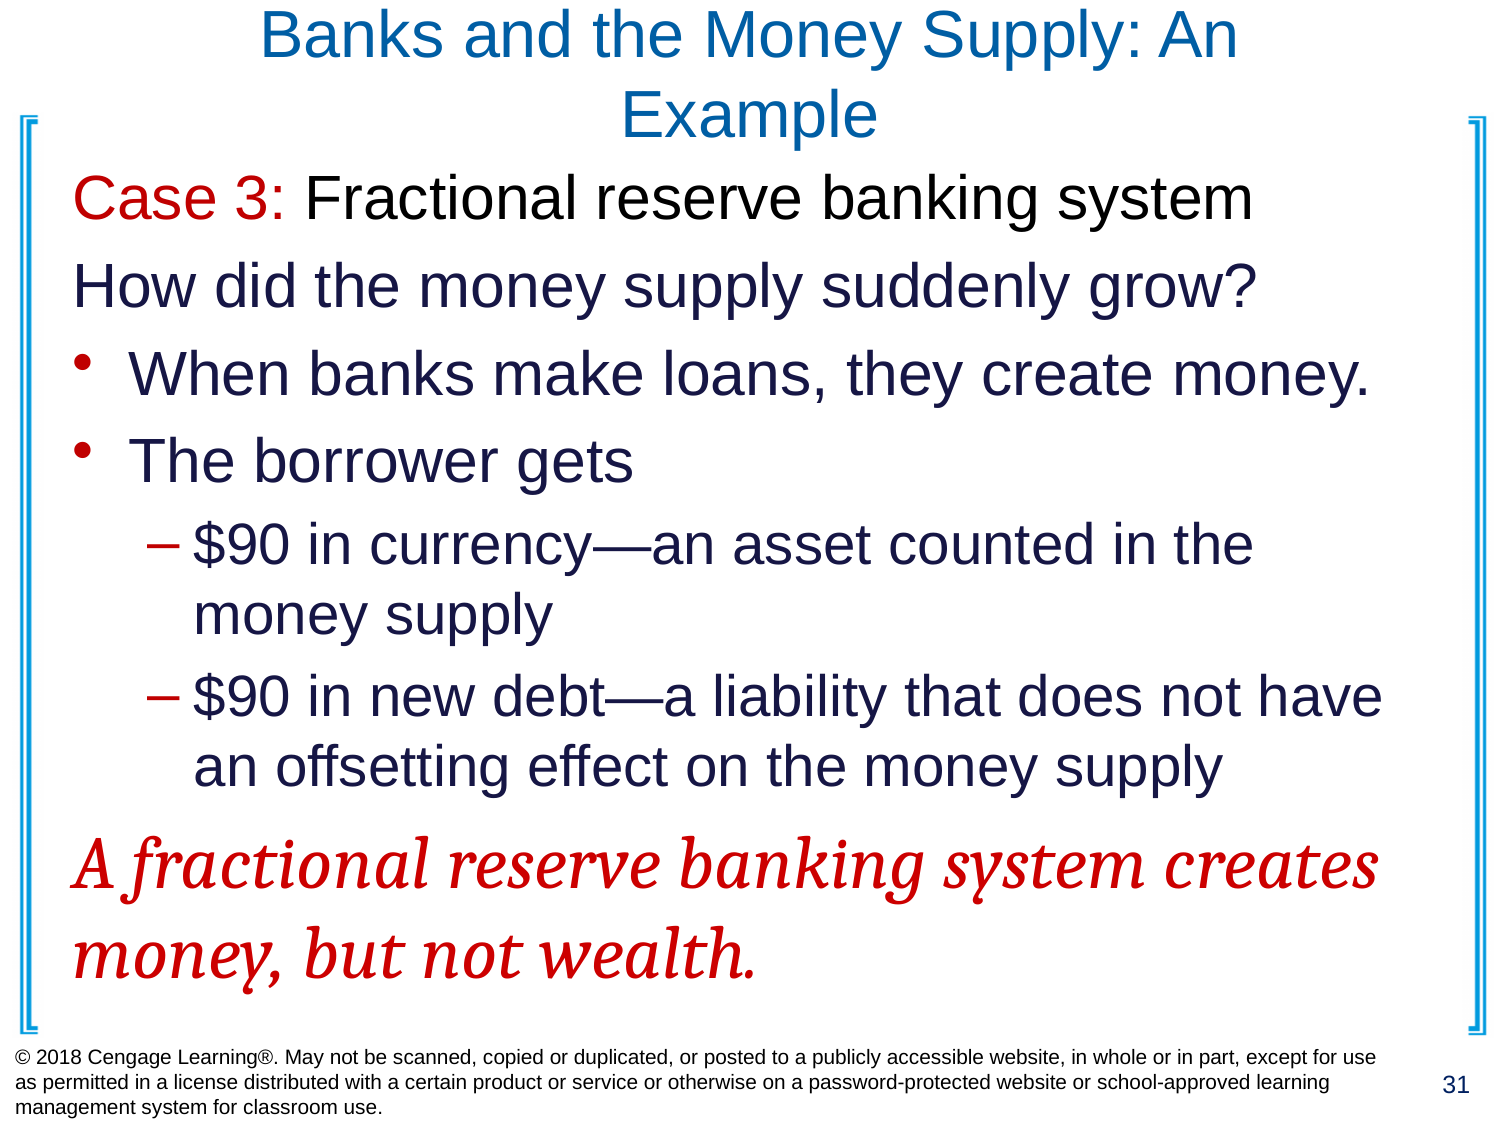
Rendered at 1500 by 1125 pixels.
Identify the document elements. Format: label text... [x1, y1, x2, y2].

title Banks and the Money Supply: An Example [109, 16, 1391, 125]
slide_number 31 [1412, 1060, 1500, 1125]
picture [1463, 113, 1493, 1037]
list Case 3: Fractional reserve banking system How did the money supply suddenly grow? When banks make loans, they create money. The borrower gets $90 in currency—an asset counted in the money supply $90 in new debt—a liability that does not have an offsetting effect on the money supply A fractional reserve banking system creates money, but not wealth. [56, 149, 1455, 1058]
footer © 2018 Cengage Learning®. May not be scanned, copied or duplicated, or posted to a publicly accessible website, in whole or in part, except for use as permitted in a license distributed with a certain product or service or otherwise on a password-protected website or school-approved learning management system for classroom use. [0, 1037, 1412, 1125]
picture [13, 113, 43, 1037]
